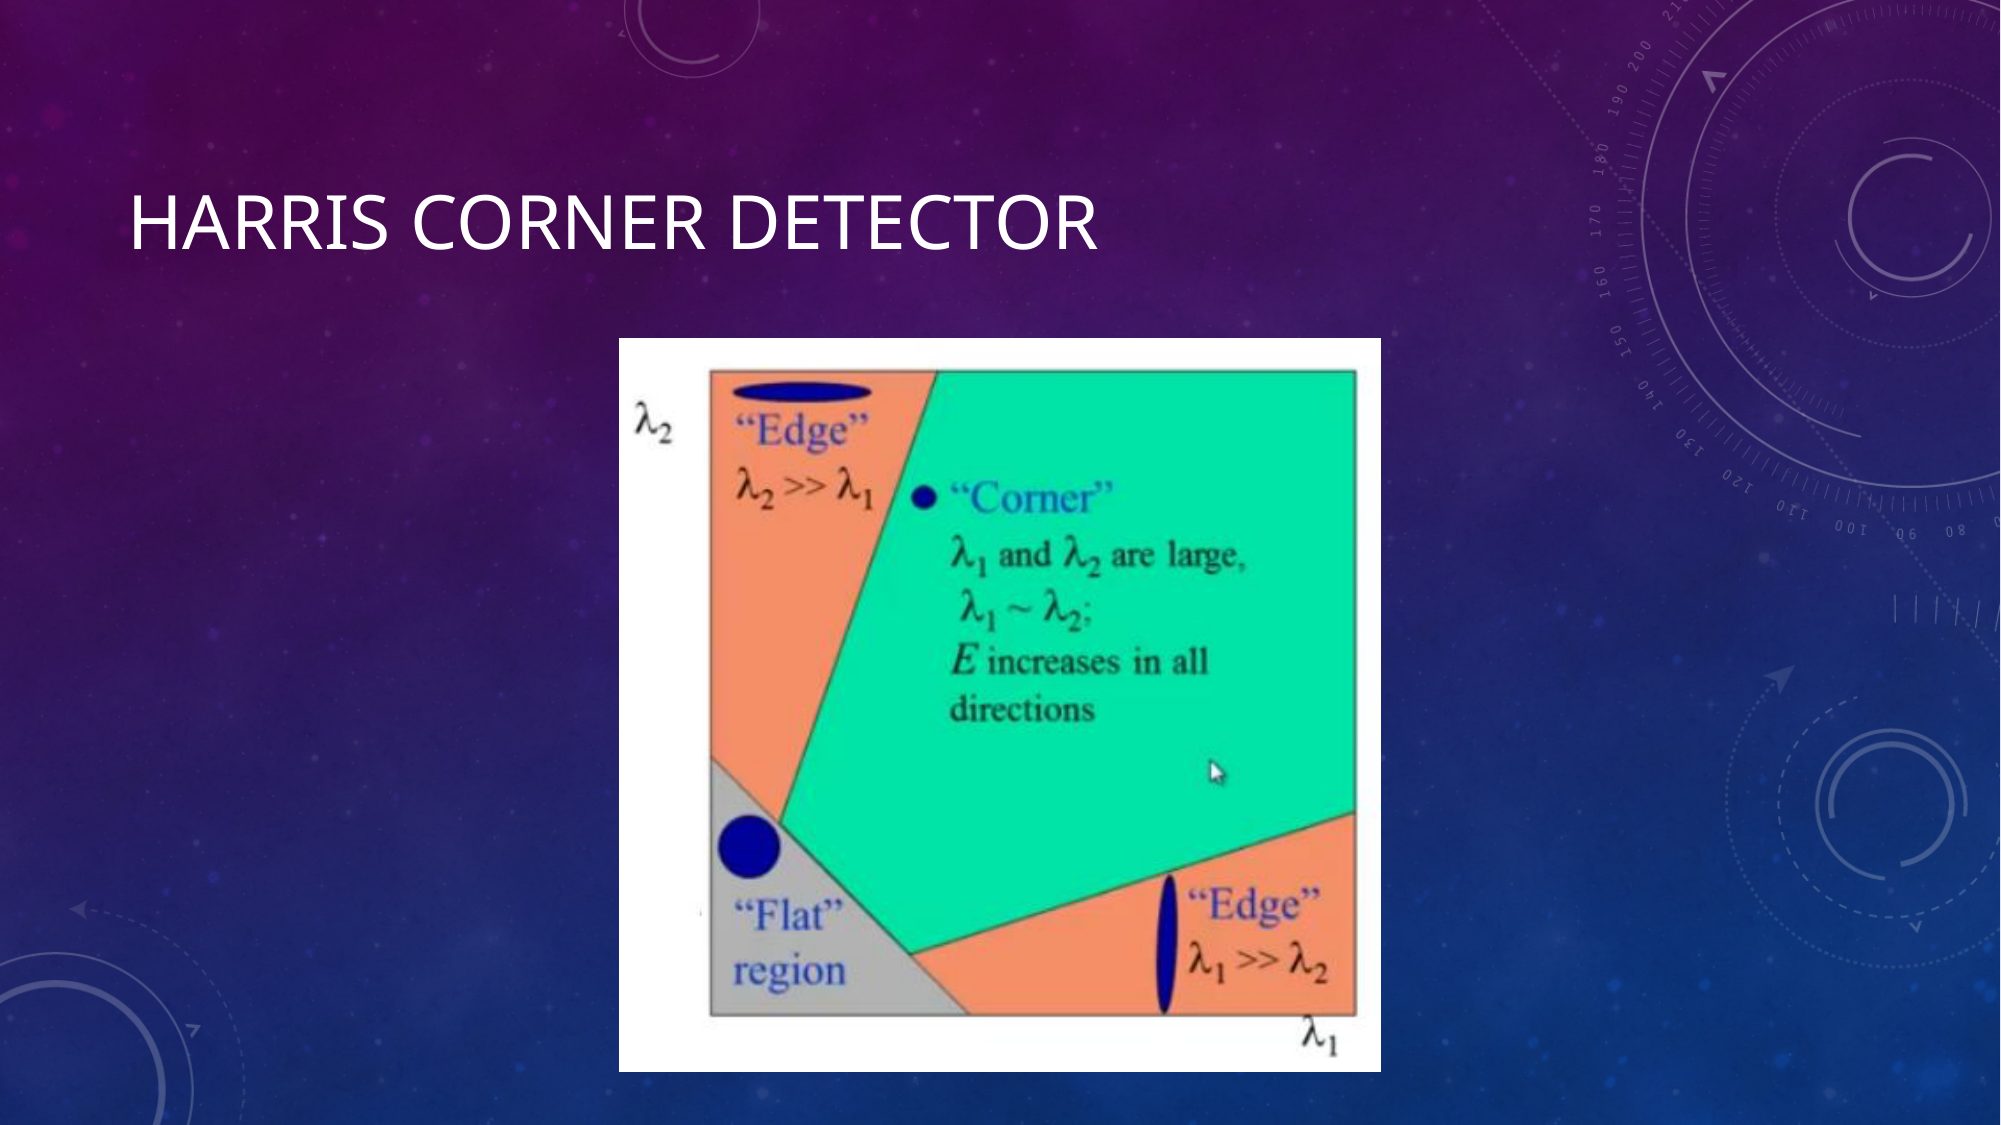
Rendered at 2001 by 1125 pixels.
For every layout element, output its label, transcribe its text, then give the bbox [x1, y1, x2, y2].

title Harris Corner Detector [112, 99, 1775, 339]
picture [0, 0, 2001, 1125]
